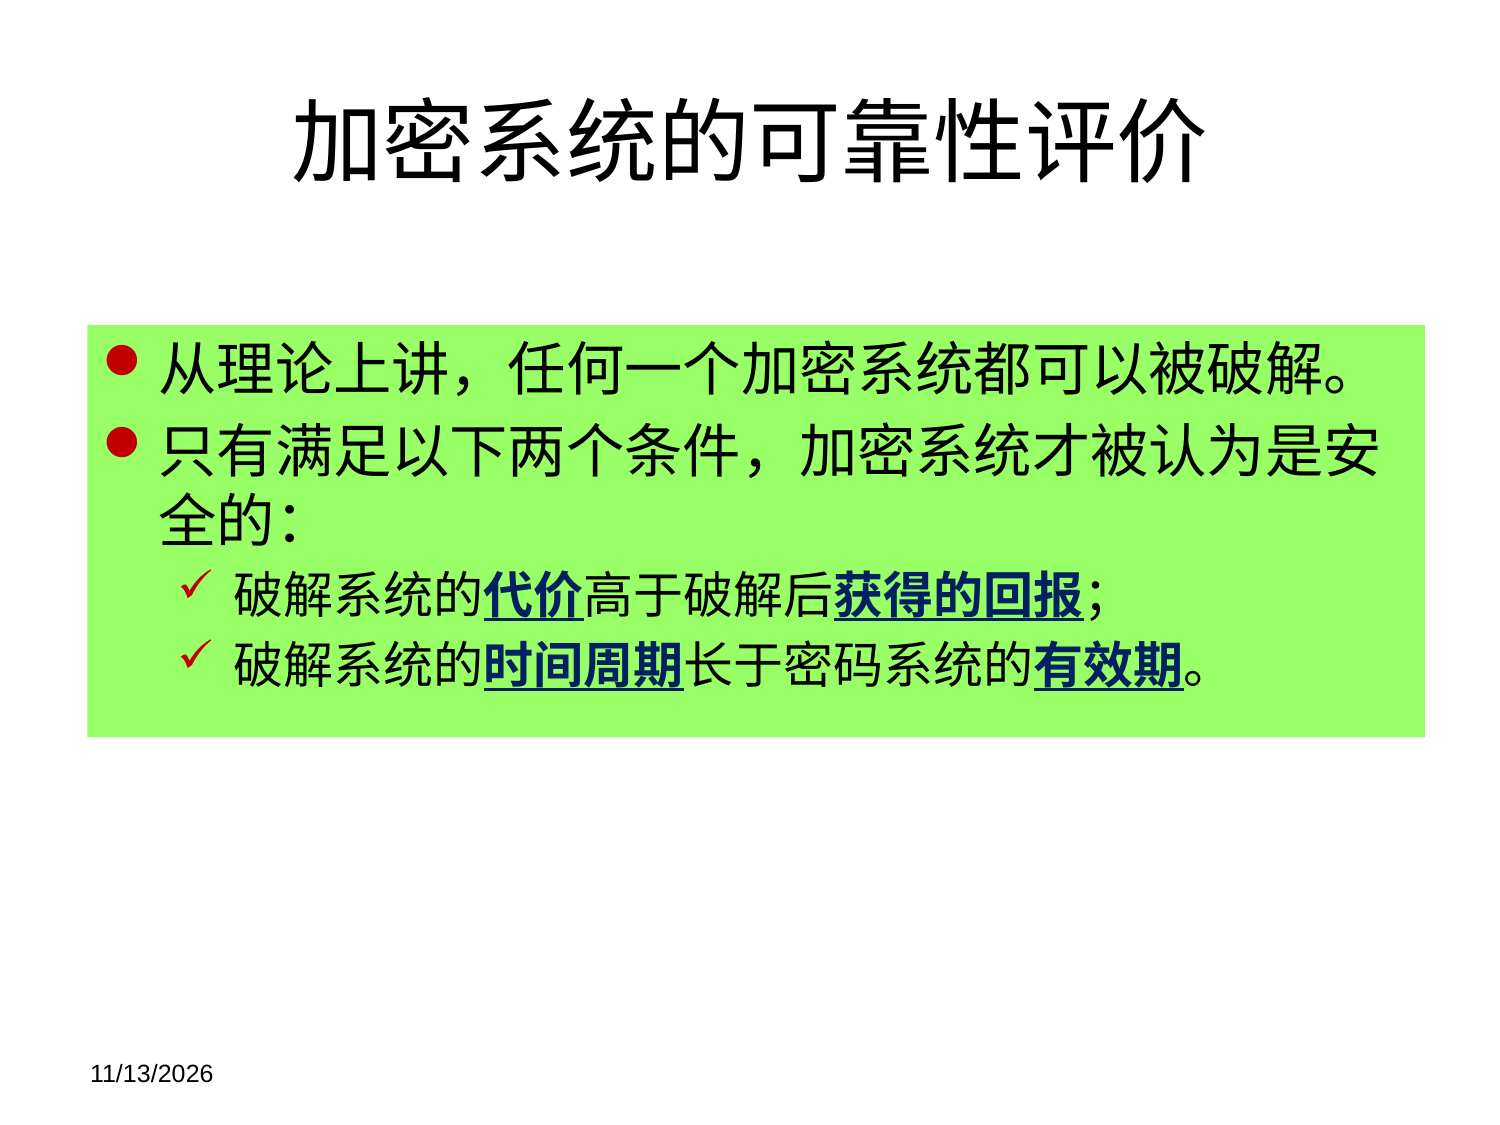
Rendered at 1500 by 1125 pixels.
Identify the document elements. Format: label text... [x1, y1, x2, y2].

text_box 从理论上讲，任何一个加密系统都可以被破解。 只有满足以下两个条件，加密系统才被认为是安全的： 破解系统的代价高于破解后获得的回报； 破解系统的时间周期长于密码系统的有效期。 [87, 324, 1425, 738]
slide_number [75, 1042, 425, 1103]
title 加密系统的可靠性评价 [75, 45, 1425, 233]
